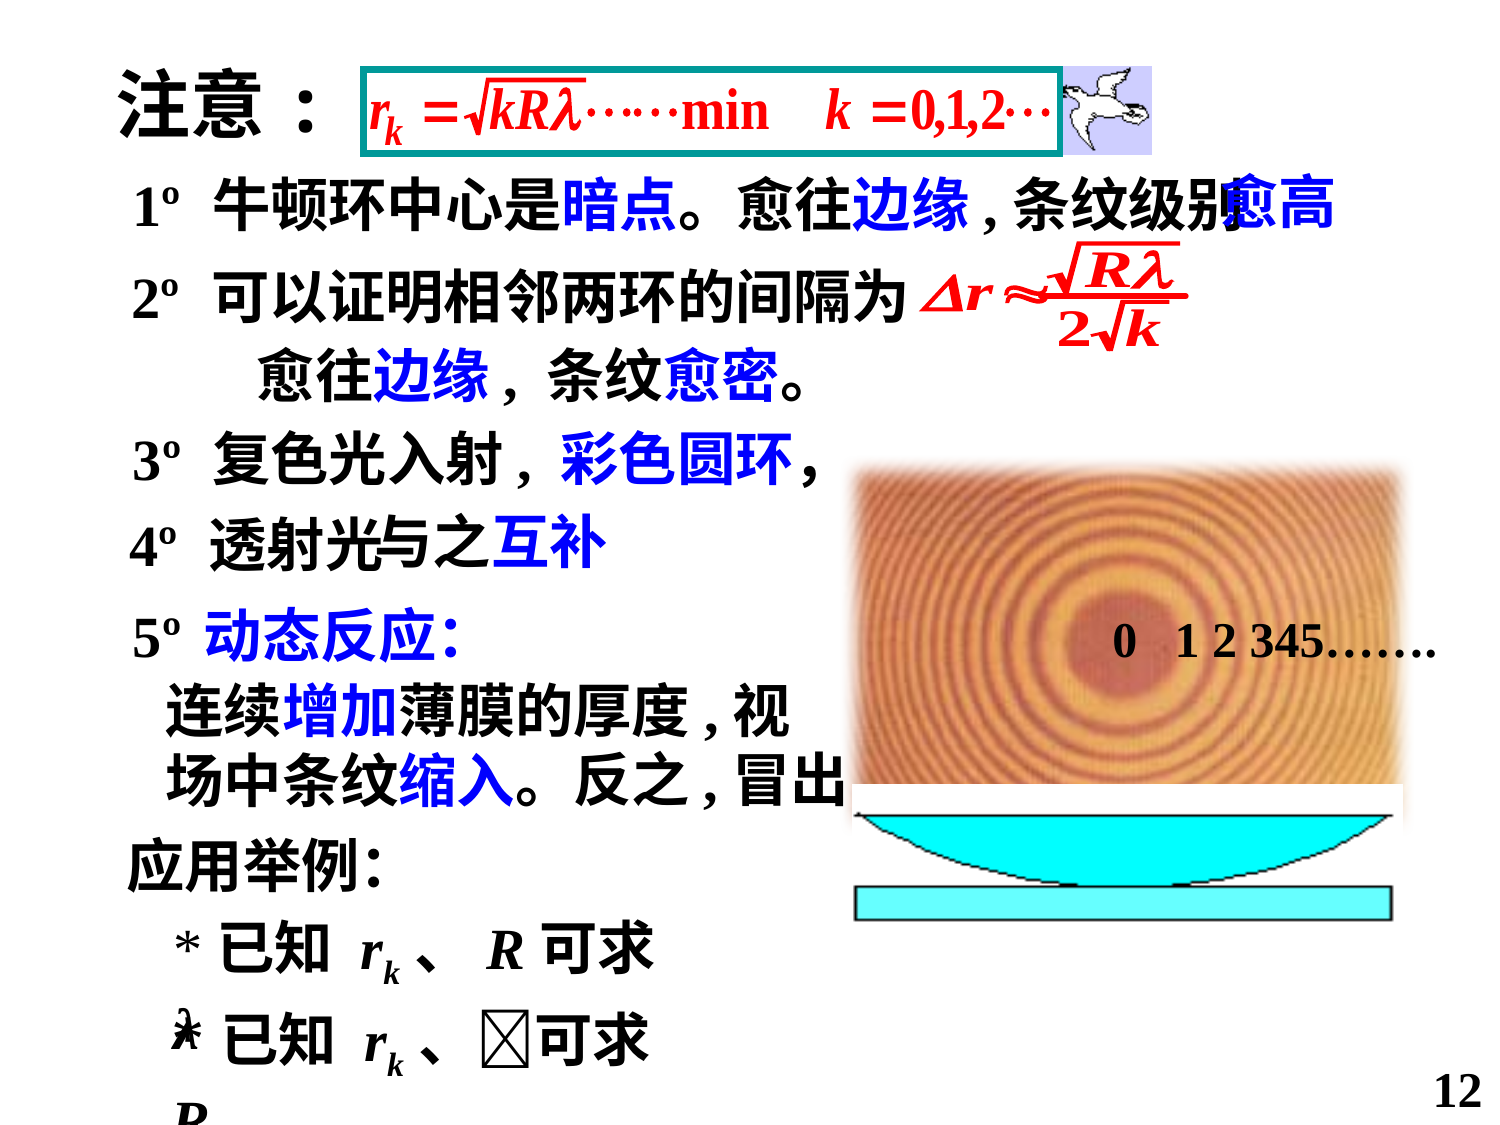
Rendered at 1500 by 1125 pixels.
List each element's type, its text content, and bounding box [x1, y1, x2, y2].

text_box 1º 牛顿环中心是暗点。愈往边缘,条纹级别 [117, 160, 1459, 246]
text_box 12 [1417, 1049, 1498, 1125]
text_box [852, 783, 1404, 935]
text_box 反之,冒出 [558, 736, 834, 821]
text_box *已知 rk、R可求λ [158, 907, 691, 1069]
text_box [116, 237, 1192, 356]
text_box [366, 66, 1152, 156]
text_box 连续增加薄膜的厚度,视 场中条纹缩入。 [151, 667, 834, 821]
text_box 注意: [100, 49, 662, 155]
text_box *已知 rk、可求 R [156, 987, 679, 1125]
text_box 4º 透射光 [114, 501, 528, 586]
text_box 5º 动态反应： [118, 591, 697, 677]
text_box 3º 复色光入射, 彩色圆环， [118, 414, 1028, 500]
text_box 愈往边缘, 条纹愈密。 [242, 364, 1111, 417]
text_box 应用举例： [112, 821, 709, 907]
picture [839, 454, 1416, 839]
text_box 愈高 [1205, 158, 1471, 244]
text_box 与之互补 [360, 497, 748, 583]
text_box 0 1 2 345……. [1421, 599, 1463, 675]
